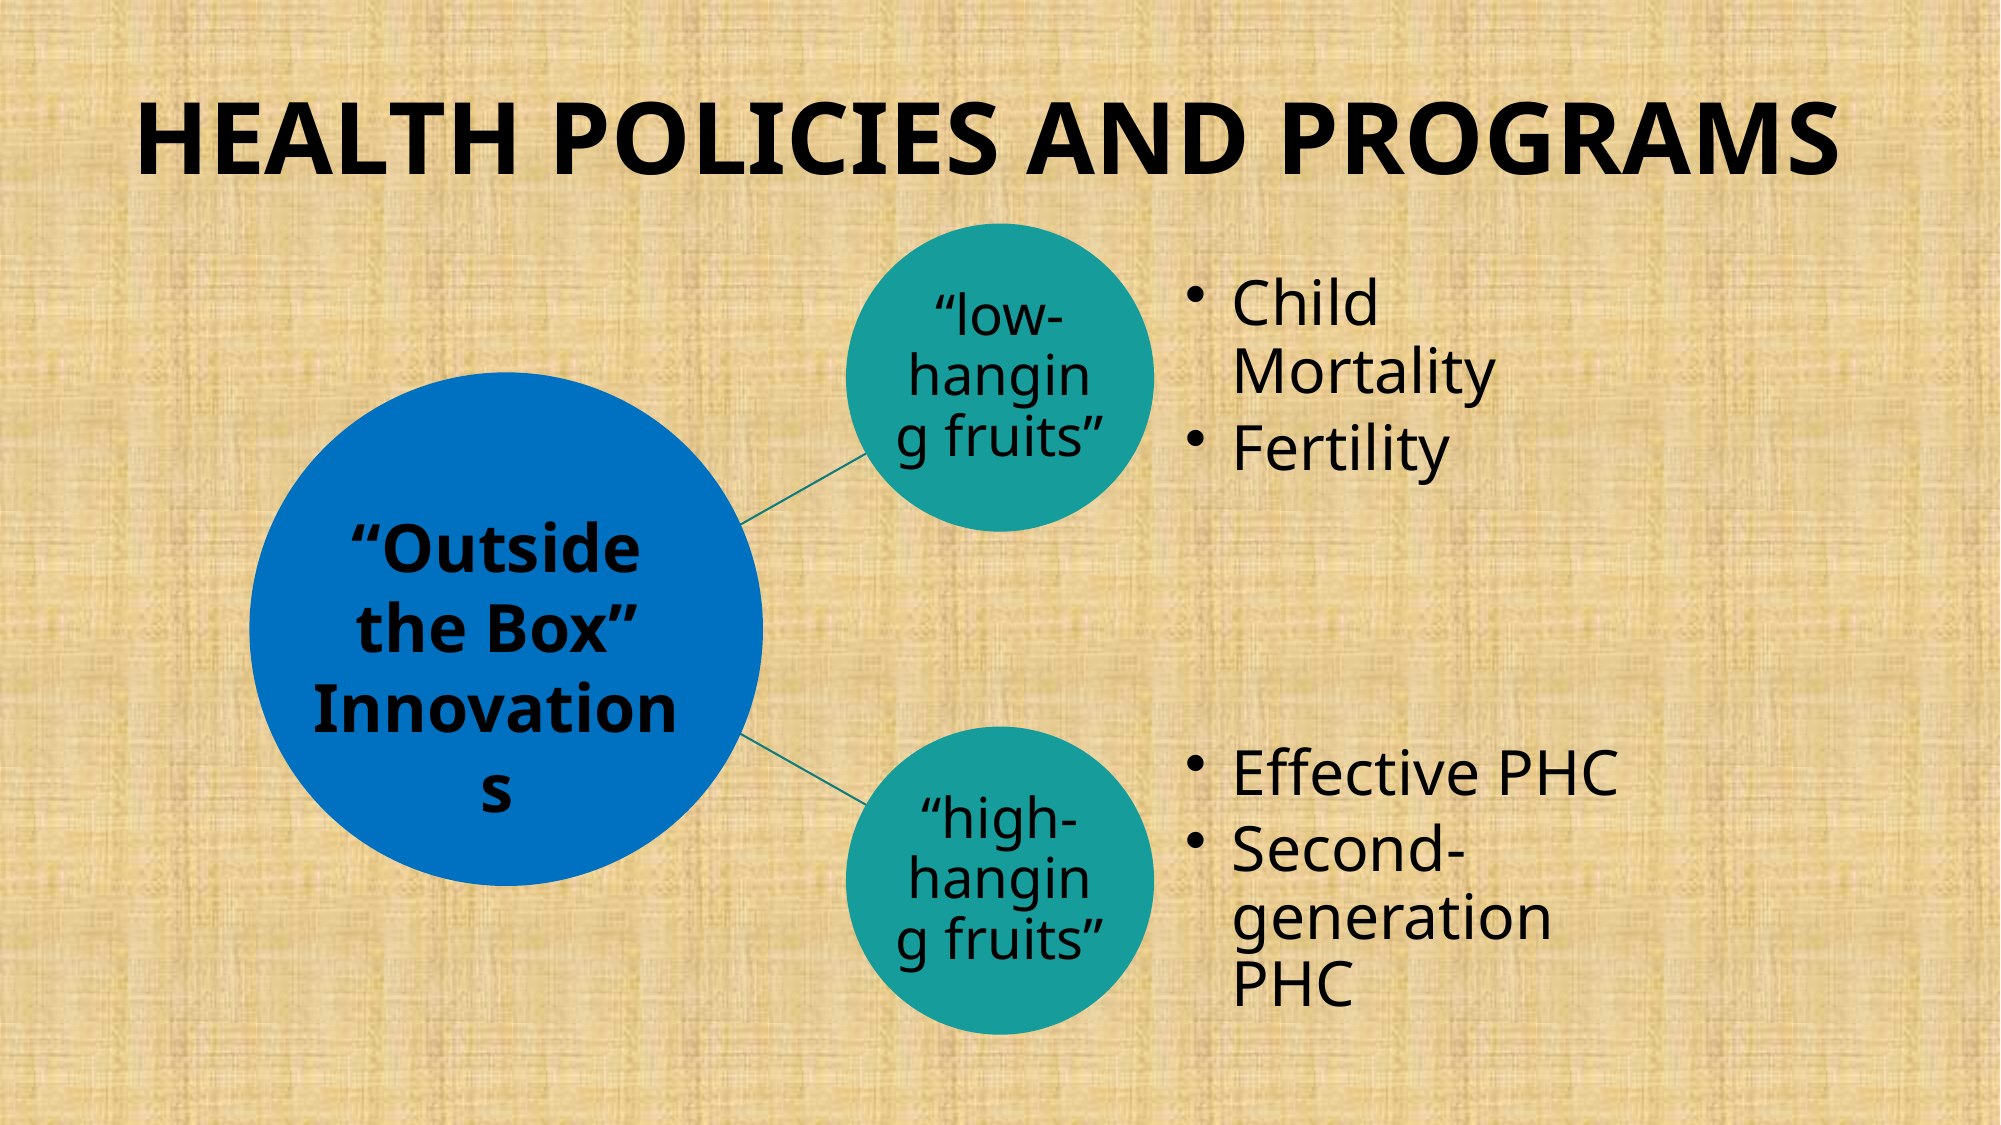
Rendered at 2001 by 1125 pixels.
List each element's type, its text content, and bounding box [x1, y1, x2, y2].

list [97, 223, 1849, 1035]
picture [0, 0, 2001, 1125]
text_box HEALTH POLICIES AND PROGRAMS [0, 39, 2000, 204]
